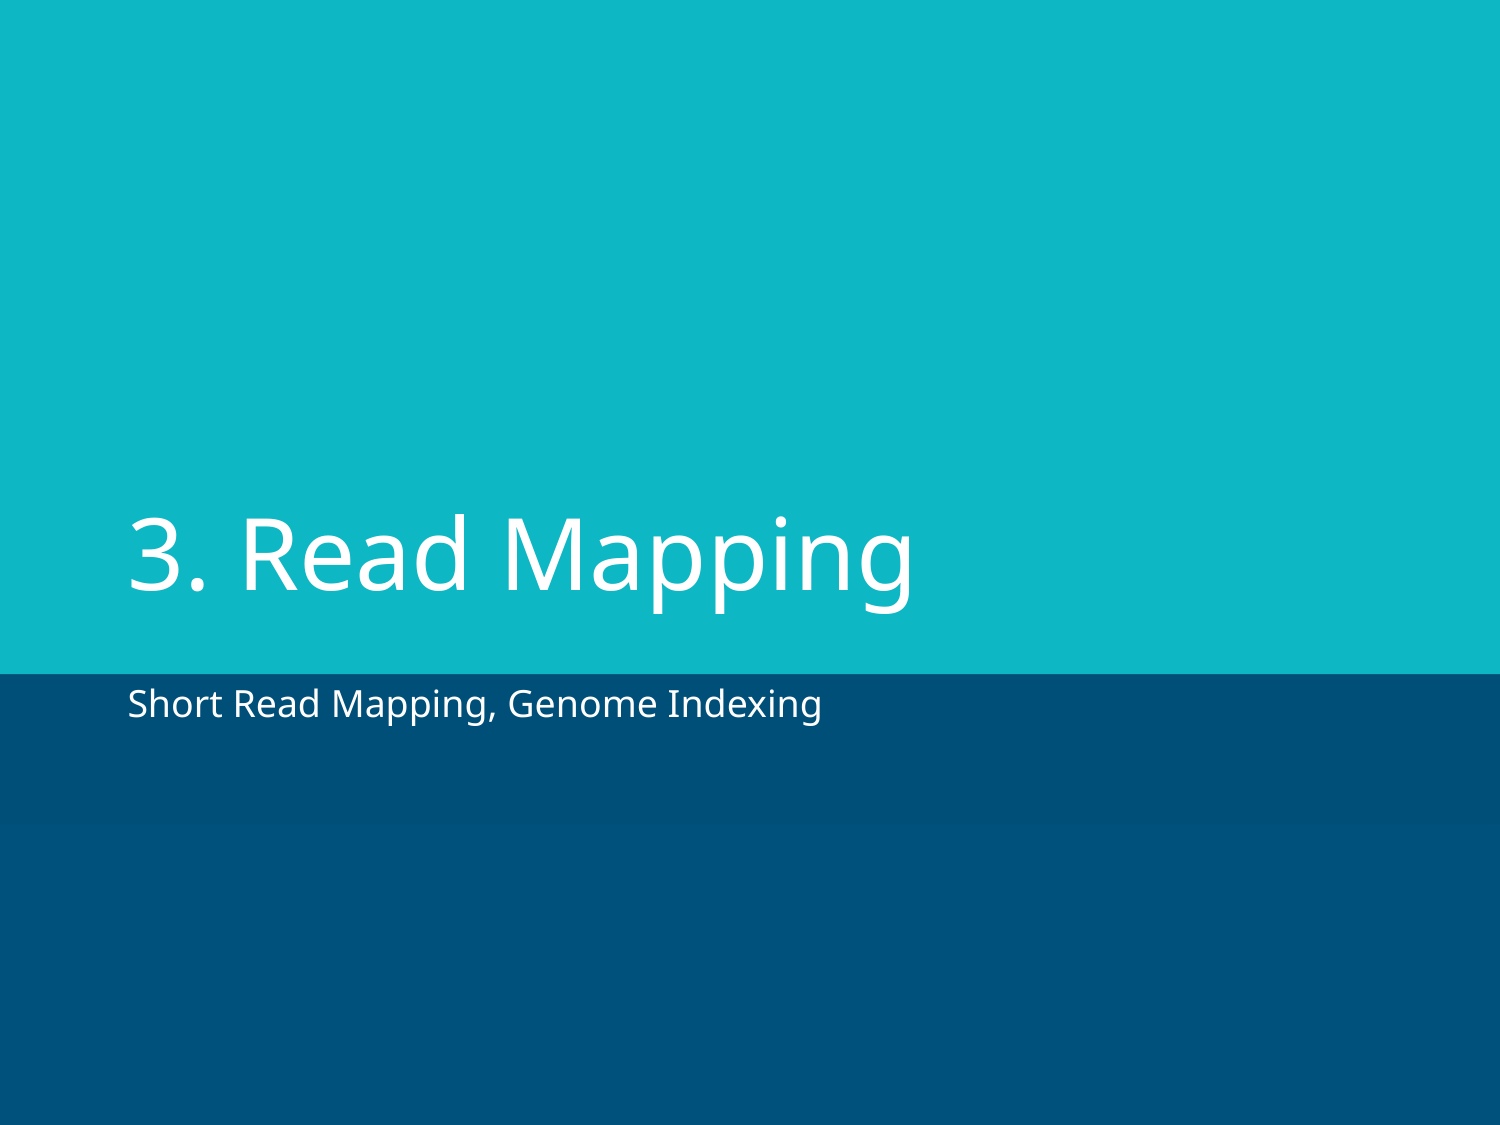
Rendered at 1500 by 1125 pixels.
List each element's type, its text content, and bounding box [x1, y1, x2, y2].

title 3. Read Mapping [112, 433, 1414, 625]
subtitle Short Read Mapping, Genome Indexing [112, 646, 1278, 759]
